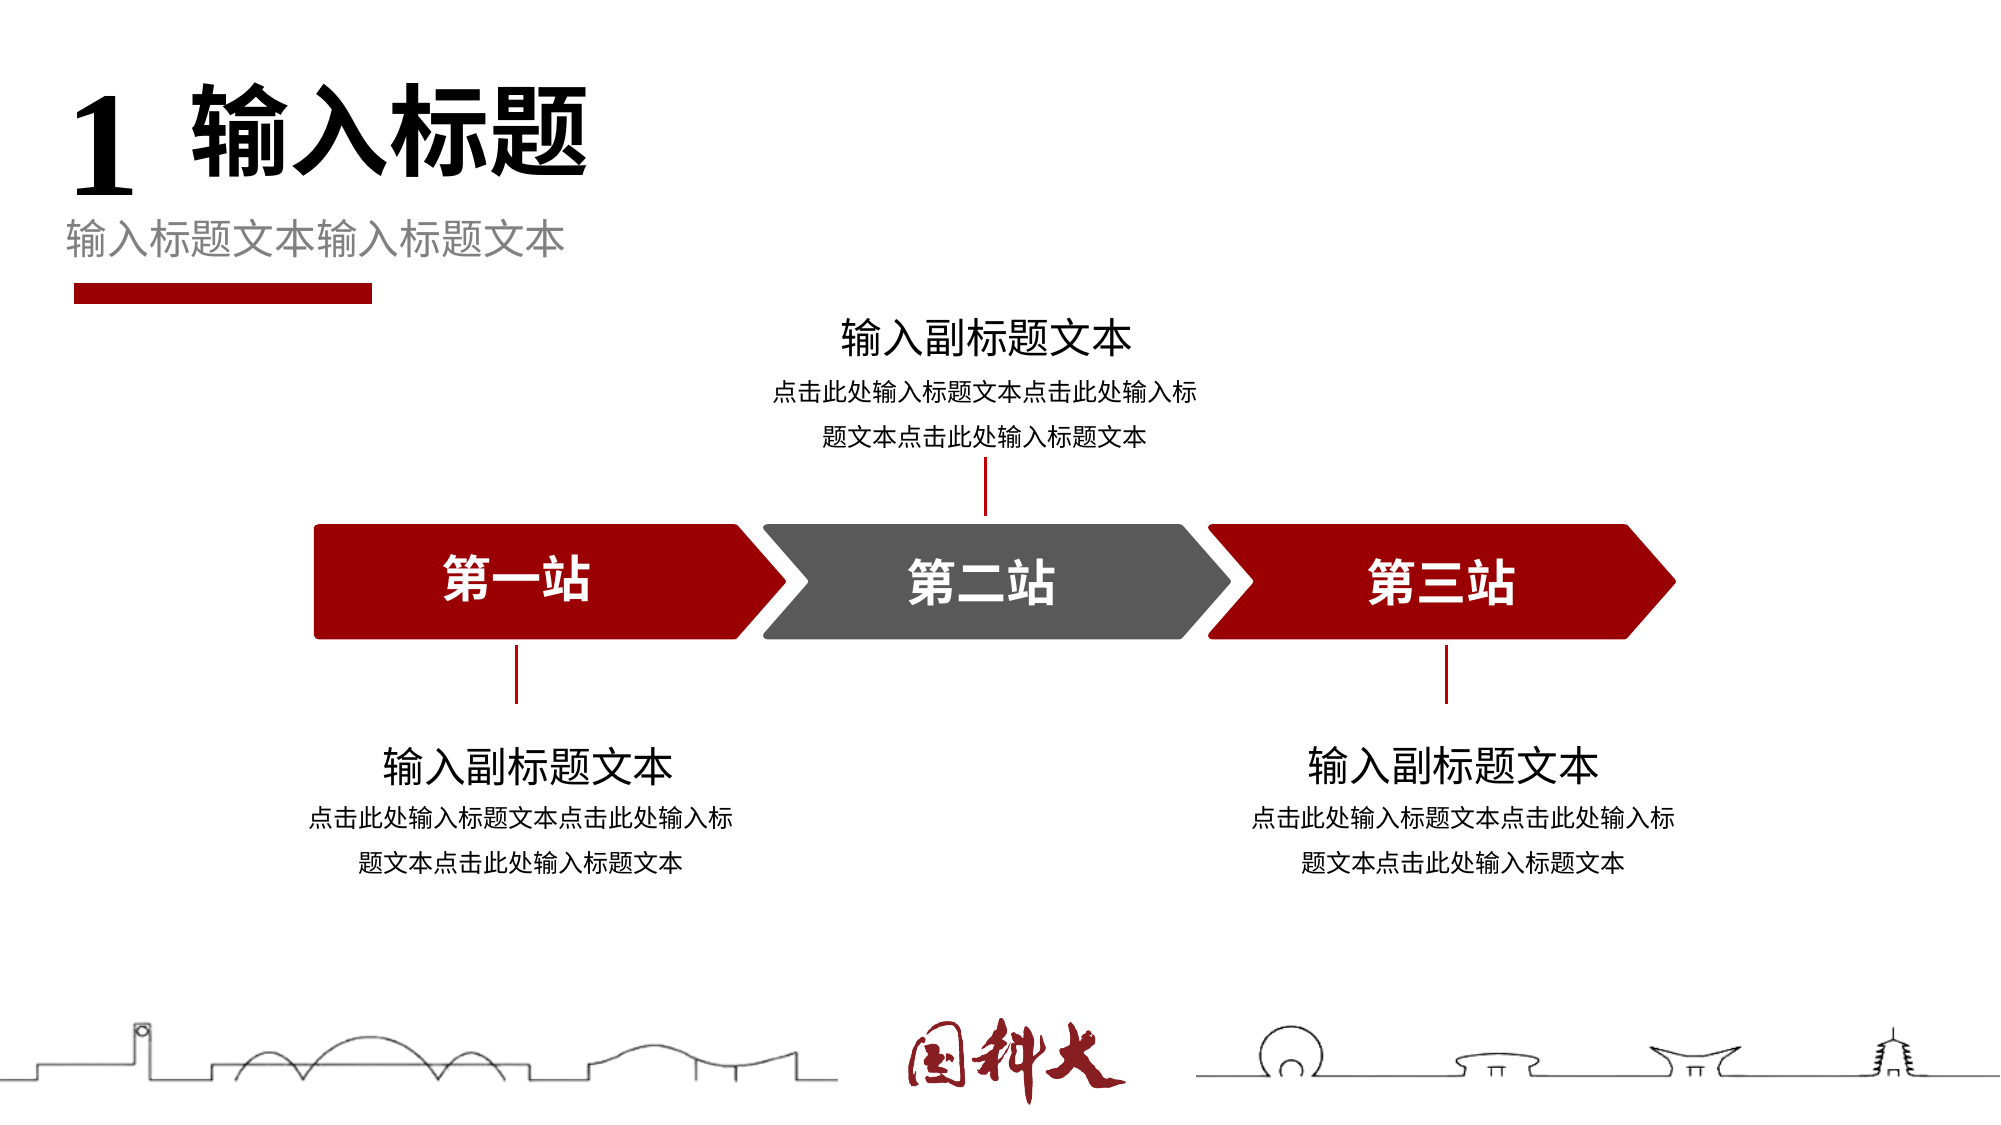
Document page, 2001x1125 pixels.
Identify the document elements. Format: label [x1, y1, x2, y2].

text_box [265, 304, 1719, 896]
text_box [50, 38, 889, 294]
text_box [0, 1016, 2000, 1105]
